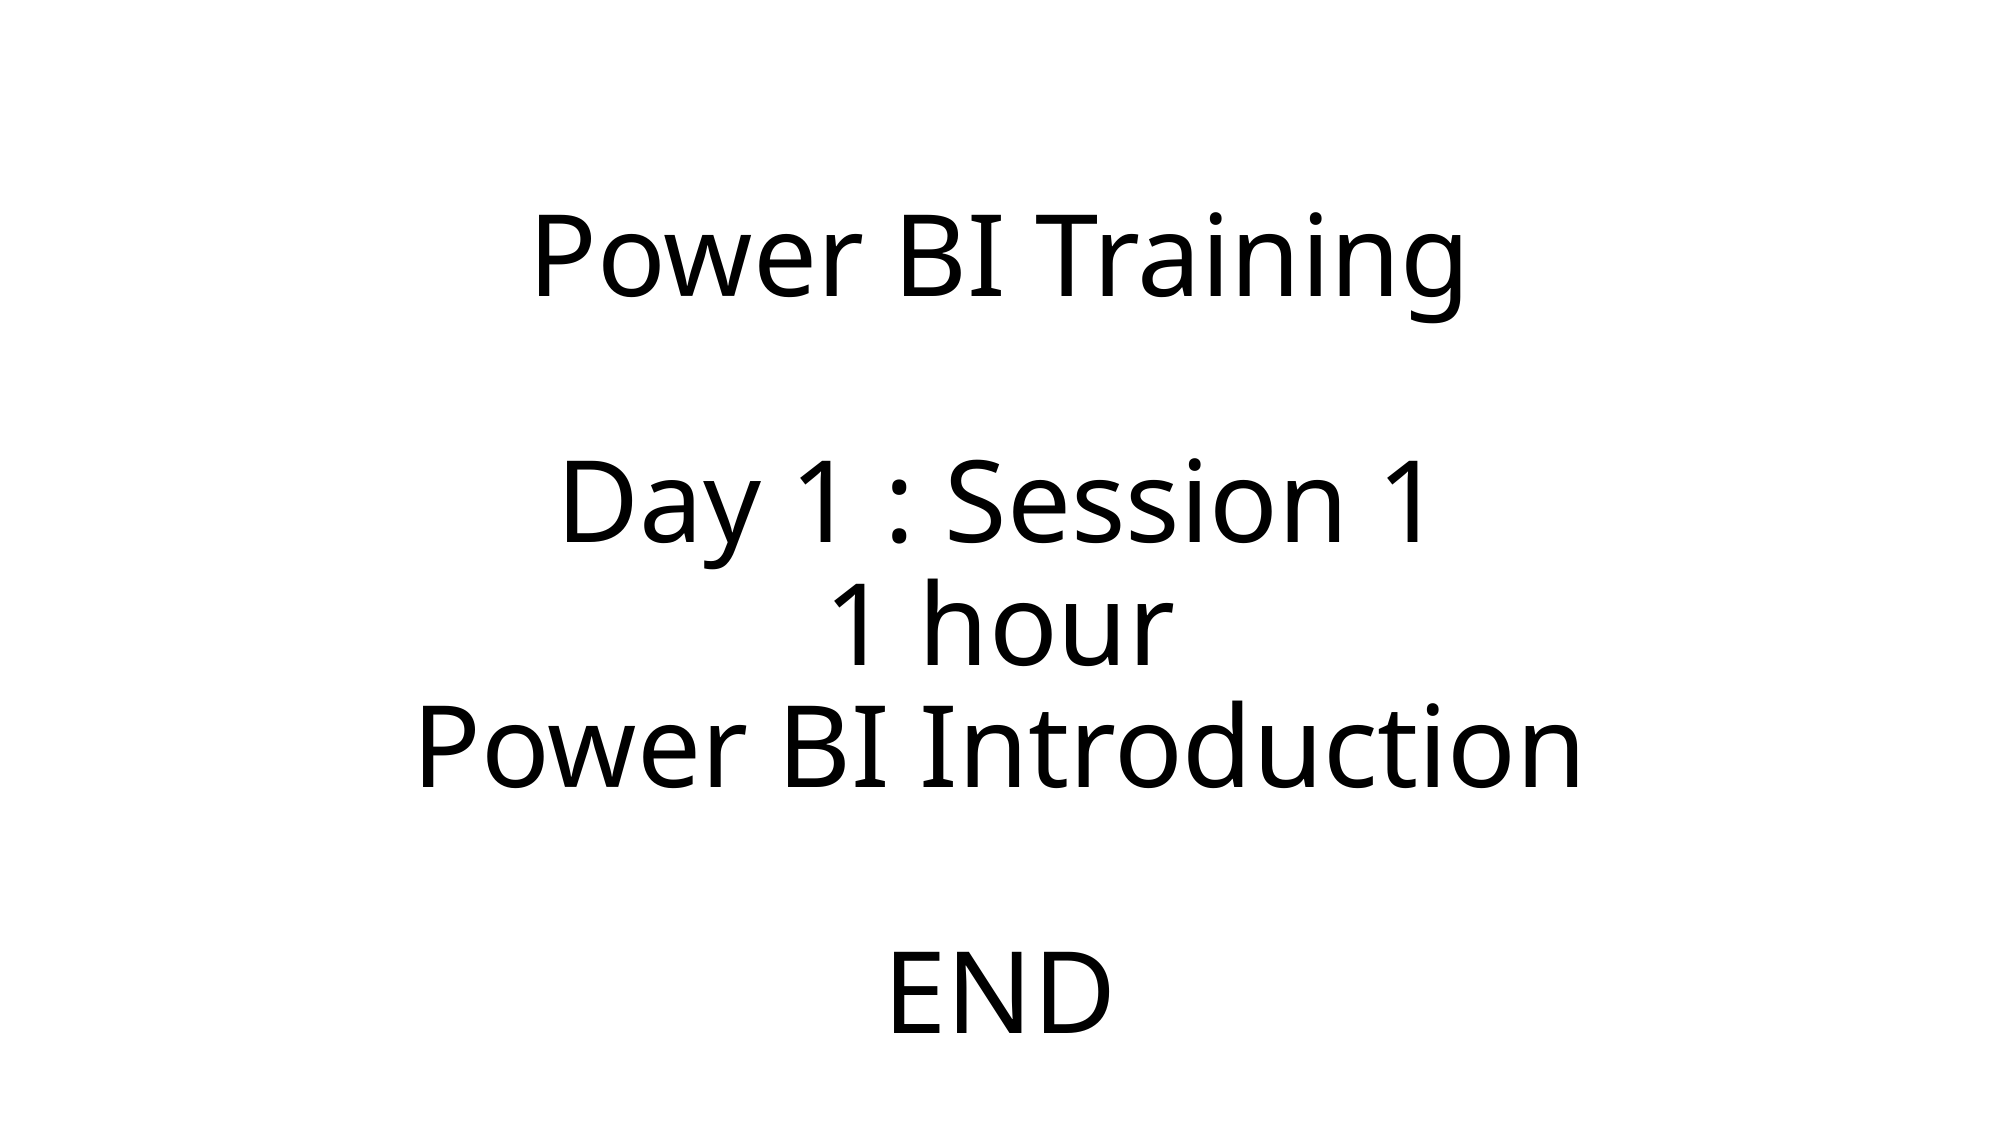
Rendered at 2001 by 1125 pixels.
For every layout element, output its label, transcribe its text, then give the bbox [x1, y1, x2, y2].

title Power BI Training Day 1 : Session 1 1 hour Power BI Introduction END [249, 184, 1750, 1066]
